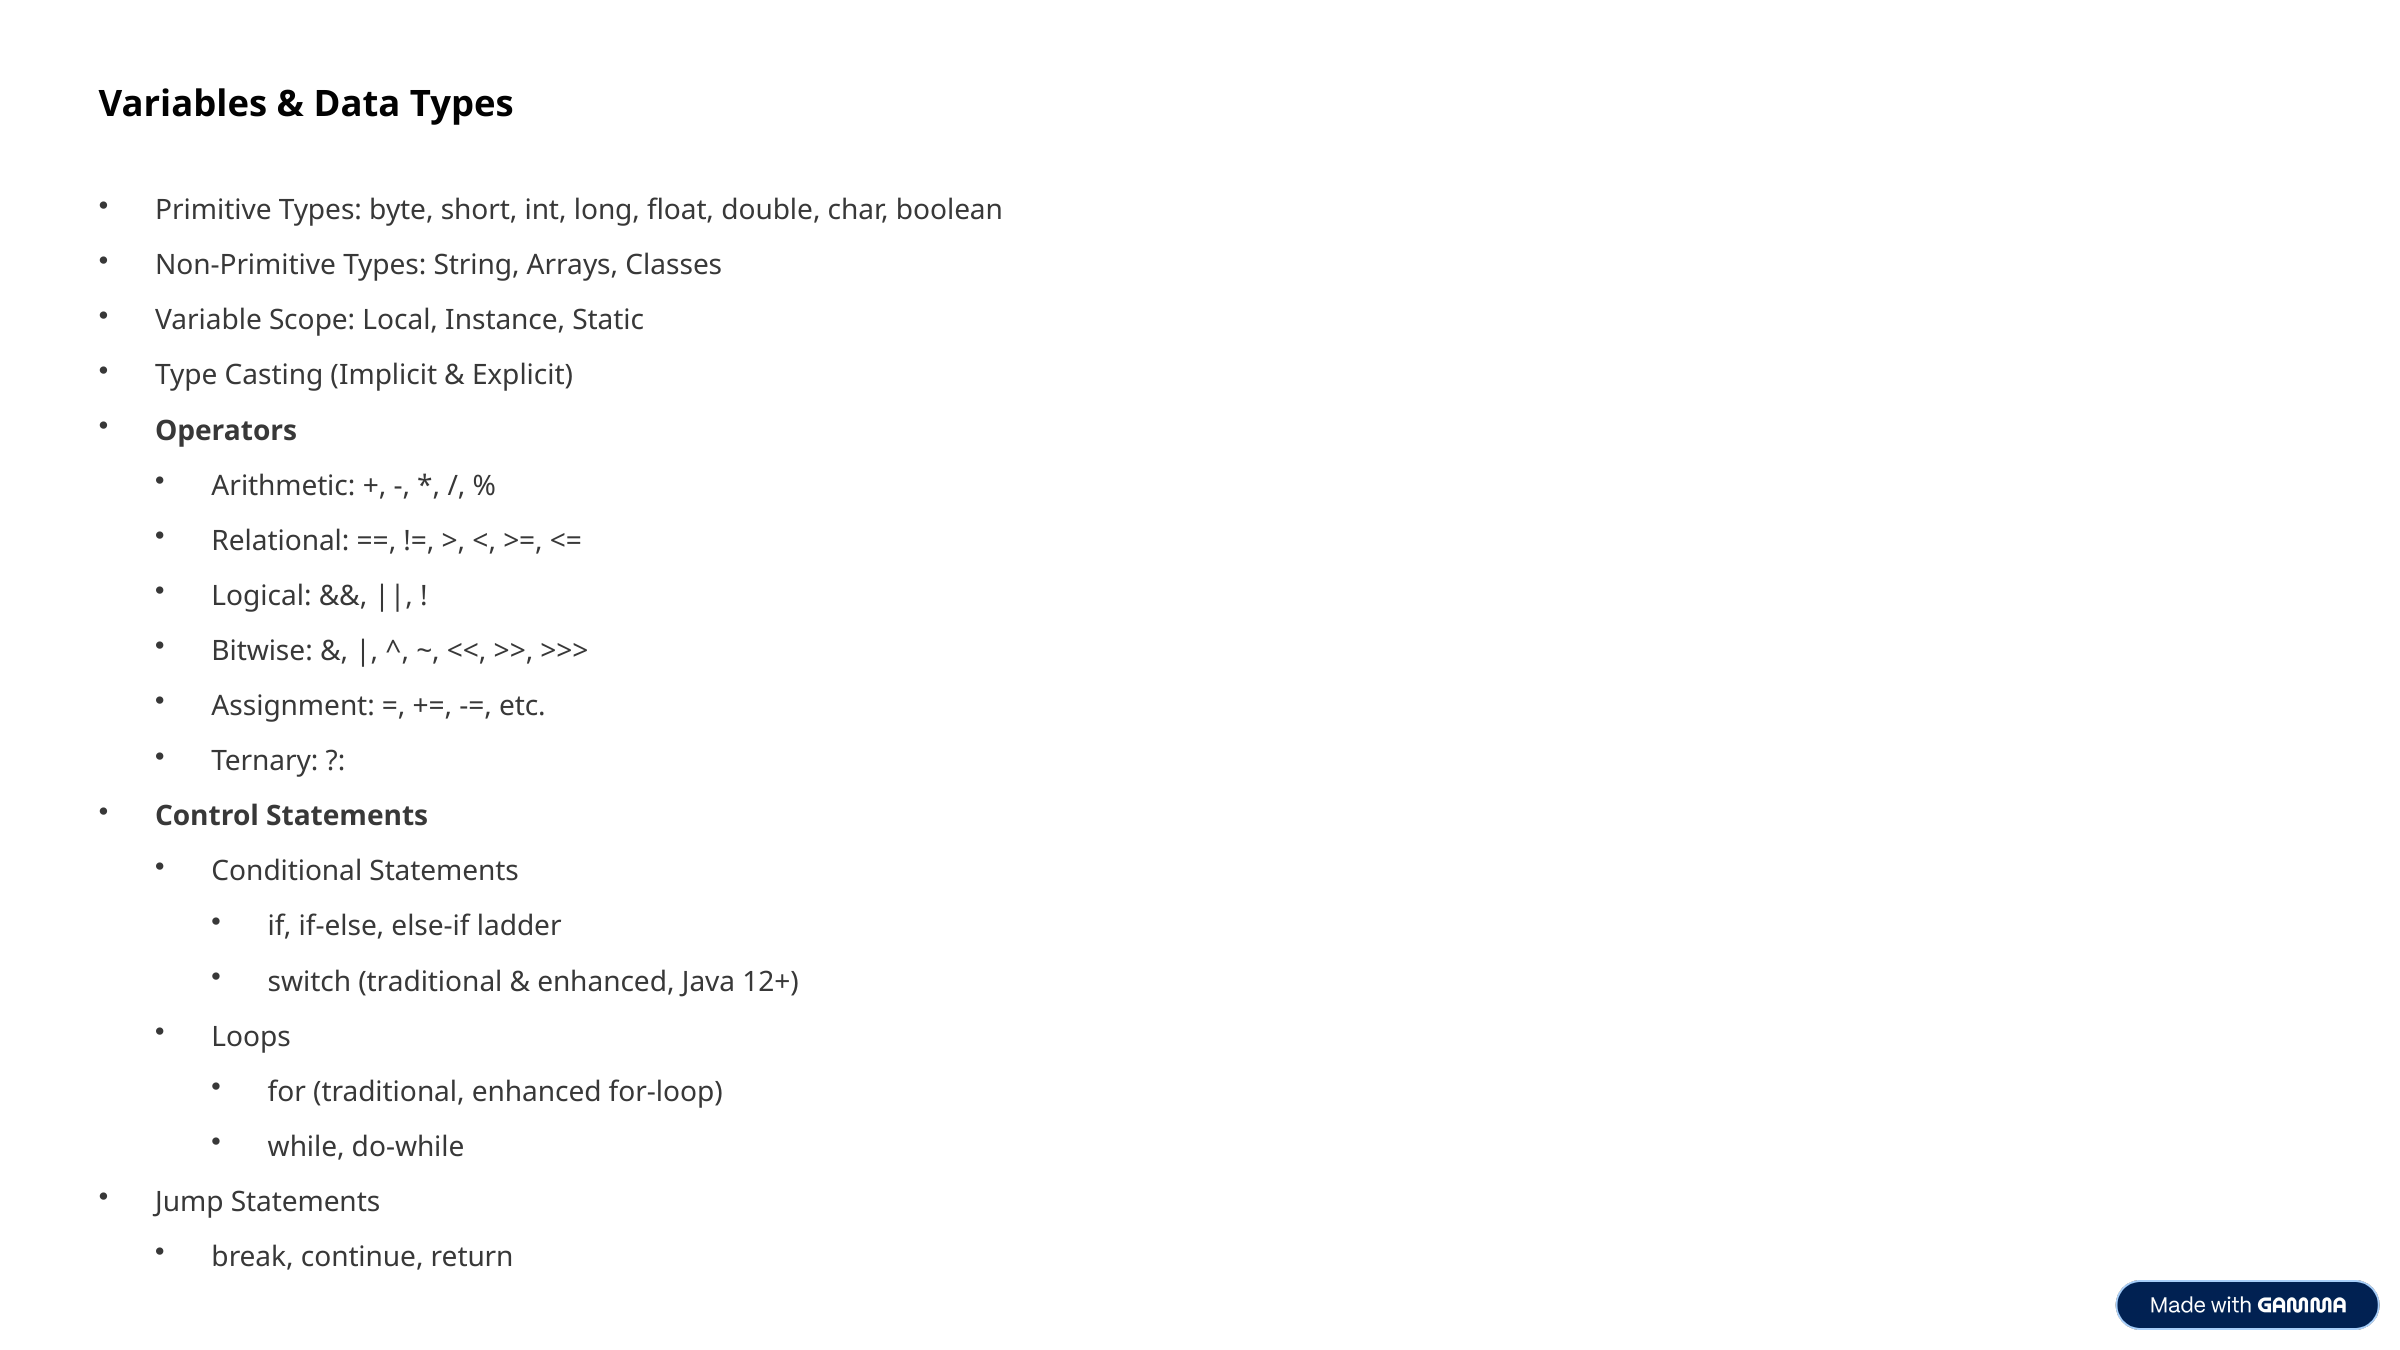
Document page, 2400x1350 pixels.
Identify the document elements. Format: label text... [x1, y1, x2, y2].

text_box for (traditional, enhanced for-loop) [98, 1062, 2302, 1108]
text_box Assignment: =, +=, -=, etc. [98, 676, 2302, 722]
text_box Conditional Statements [98, 841, 2302, 887]
text_box Arithmetic: +, -, *, /, % [98, 455, 2302, 502]
text_box Operators [98, 400, 2302, 447]
text_box Bitwise: &, |, ^, ~, <<, >>, >>> [98, 621, 2302, 667]
text_box Non-Primitive Types: String, Arrays, Classes [98, 235, 2302, 281]
text_box Variables & Data Types [98, 77, 514, 125]
text_box Jump Statements [98, 1172, 2302, 1218]
text_box Primitive Types: byte, short, int, long, float, double, char, boolean [98, 180, 2302, 226]
text_box Control Statements [98, 786, 2302, 832]
picture [2106, 1271, 2389, 1339]
text_box break, continue, return [98, 1227, 2302, 1273]
text_box Loops [98, 1006, 2302, 1053]
text_box Ternary: ?: [98, 731, 2302, 777]
text_box Logical: &&, ||, ! [98, 566, 2302, 612]
text_box switch (traditional & enhanced, Java 12+) [98, 951, 2302, 998]
text_box Variable Scope: Local, Instance, Static [98, 290, 2302, 336]
text_box if, if-else, else-if ladder [98, 896, 2302, 942]
text_box Type Casting (Implicit & Explicit) [98, 345, 2302, 391]
text_box Relational: ==, !=, >, <, >=, <= [98, 511, 2302, 557]
text_box while, do-while [98, 1117, 2302, 1163]
